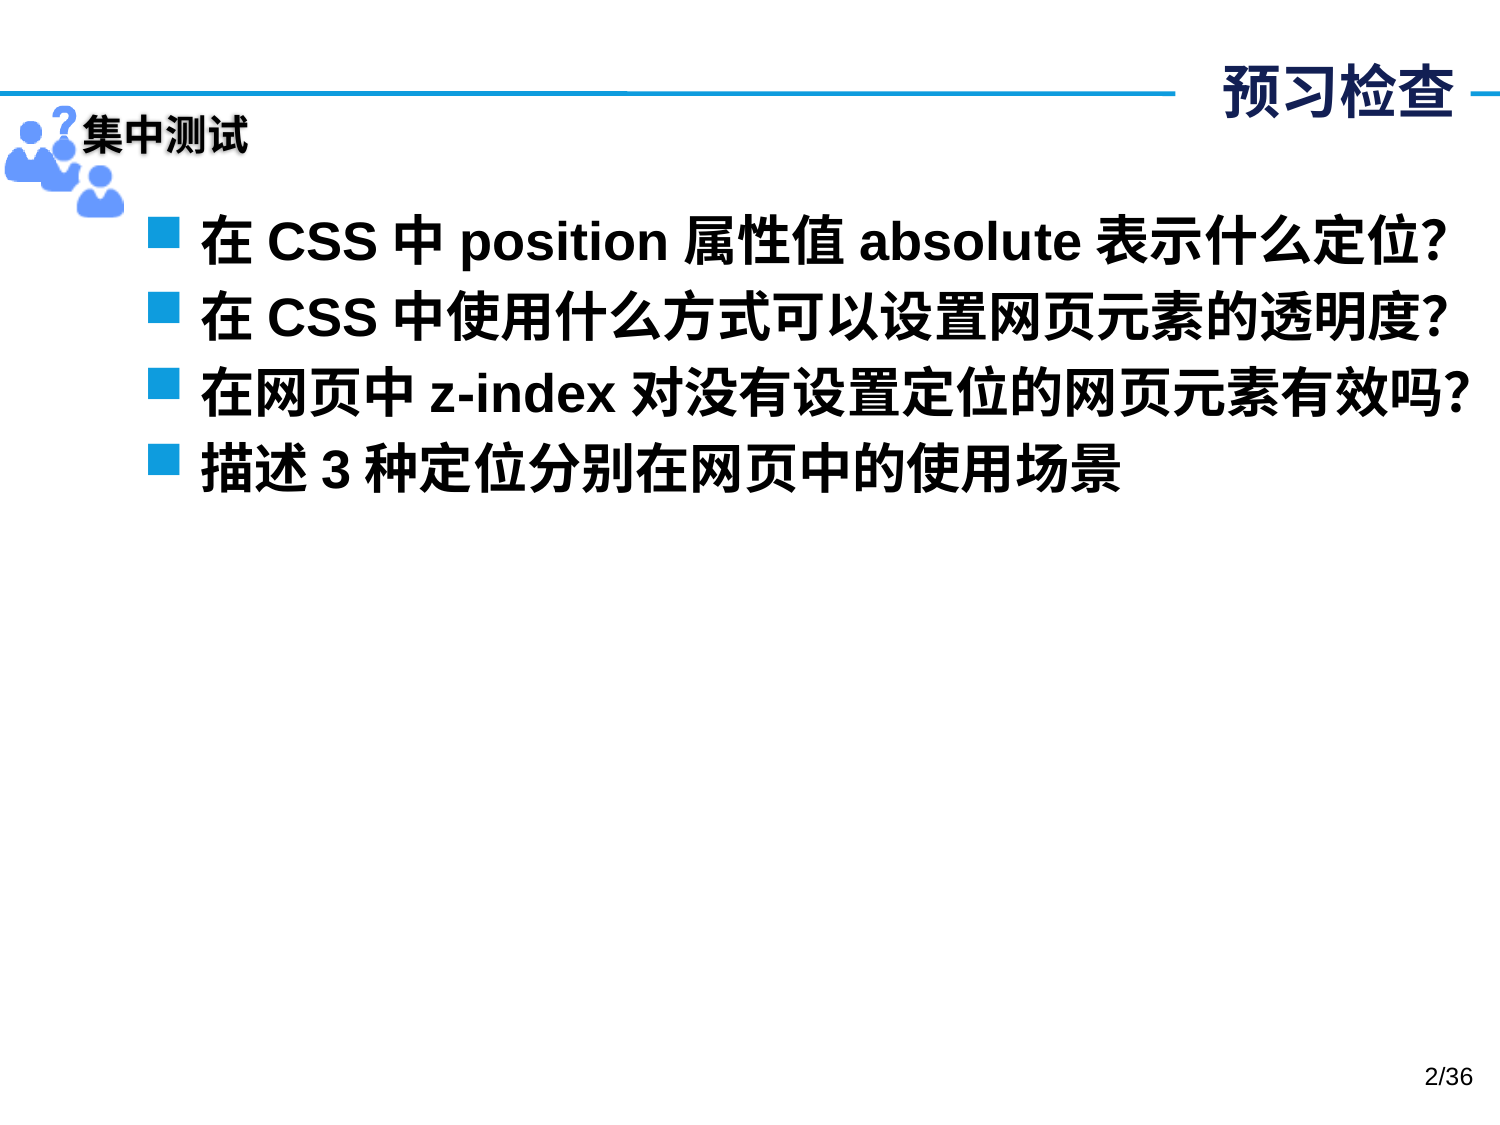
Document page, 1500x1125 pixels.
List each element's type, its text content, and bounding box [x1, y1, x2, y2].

list 在CSS中position属性值absolute表示什么定位？ 在CSS中使用什么方式可以设置网页元素的透明度？ 在网页中z-index对没有设置定位的网页元素有效吗？ 描述3种定位分别在网页中的使用场景 [128, 199, 1500, 1043]
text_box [0, 98, 266, 220]
slide_number 2/36 [1138, 1053, 1489, 1114]
title 预习检查 [1175, 46, 1471, 133]
